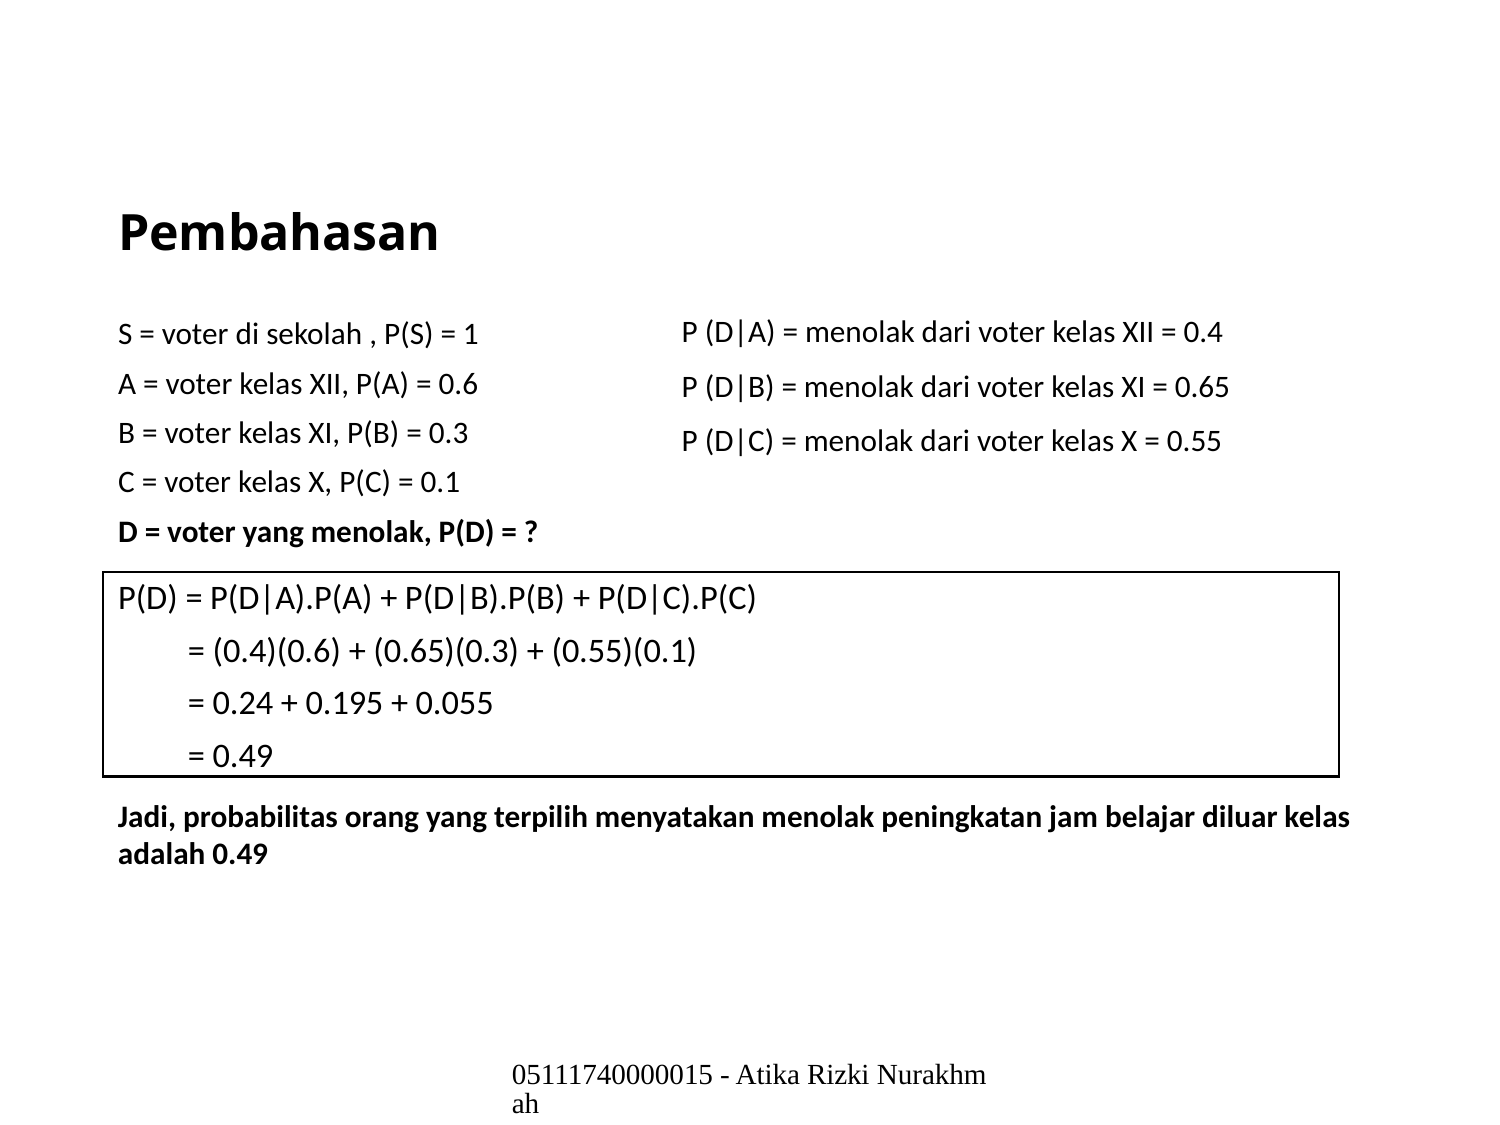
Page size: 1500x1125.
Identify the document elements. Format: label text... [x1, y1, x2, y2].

text_box Jadi, probabilitas orang yang terpilih menyatakan menolak peningkatan jam belajar diluar kelas adalah 0.49 [103, 788, 1397, 879]
list P(D) = P(D|A).P(A) + P(D|B).P(B) + P(D|C).P(C) = (0.4)(0.6) + (0.65)(0.3) + (0.55)(0.1) = 0.24 + 0.195 + 0.055 = 0.49 [102, 571, 1340, 778]
text_box P (D|A) = menolak dari voter kelas XII = 0.4 P (D|B) = menolak dari voter kelas XI = 0.65 P (D|C) = menolak dari voter kelas X = 0.55 [670, 310, 1397, 618]
title Pembahasan [103, 185, 1397, 283]
footer 05111740000015 - Atika Rizki Nurakhmah [496, 1042, 1004, 1103]
list S = voter di sekolah , P(S) = 1 A = voter kelas XII, P(A) = 0.6 B = voter kelas XI, P(B) = 0.3 C = voter kelas X, P(C) = 0.1 D = voter yang menolak, P(D) = ? [103, 310, 647, 571]
